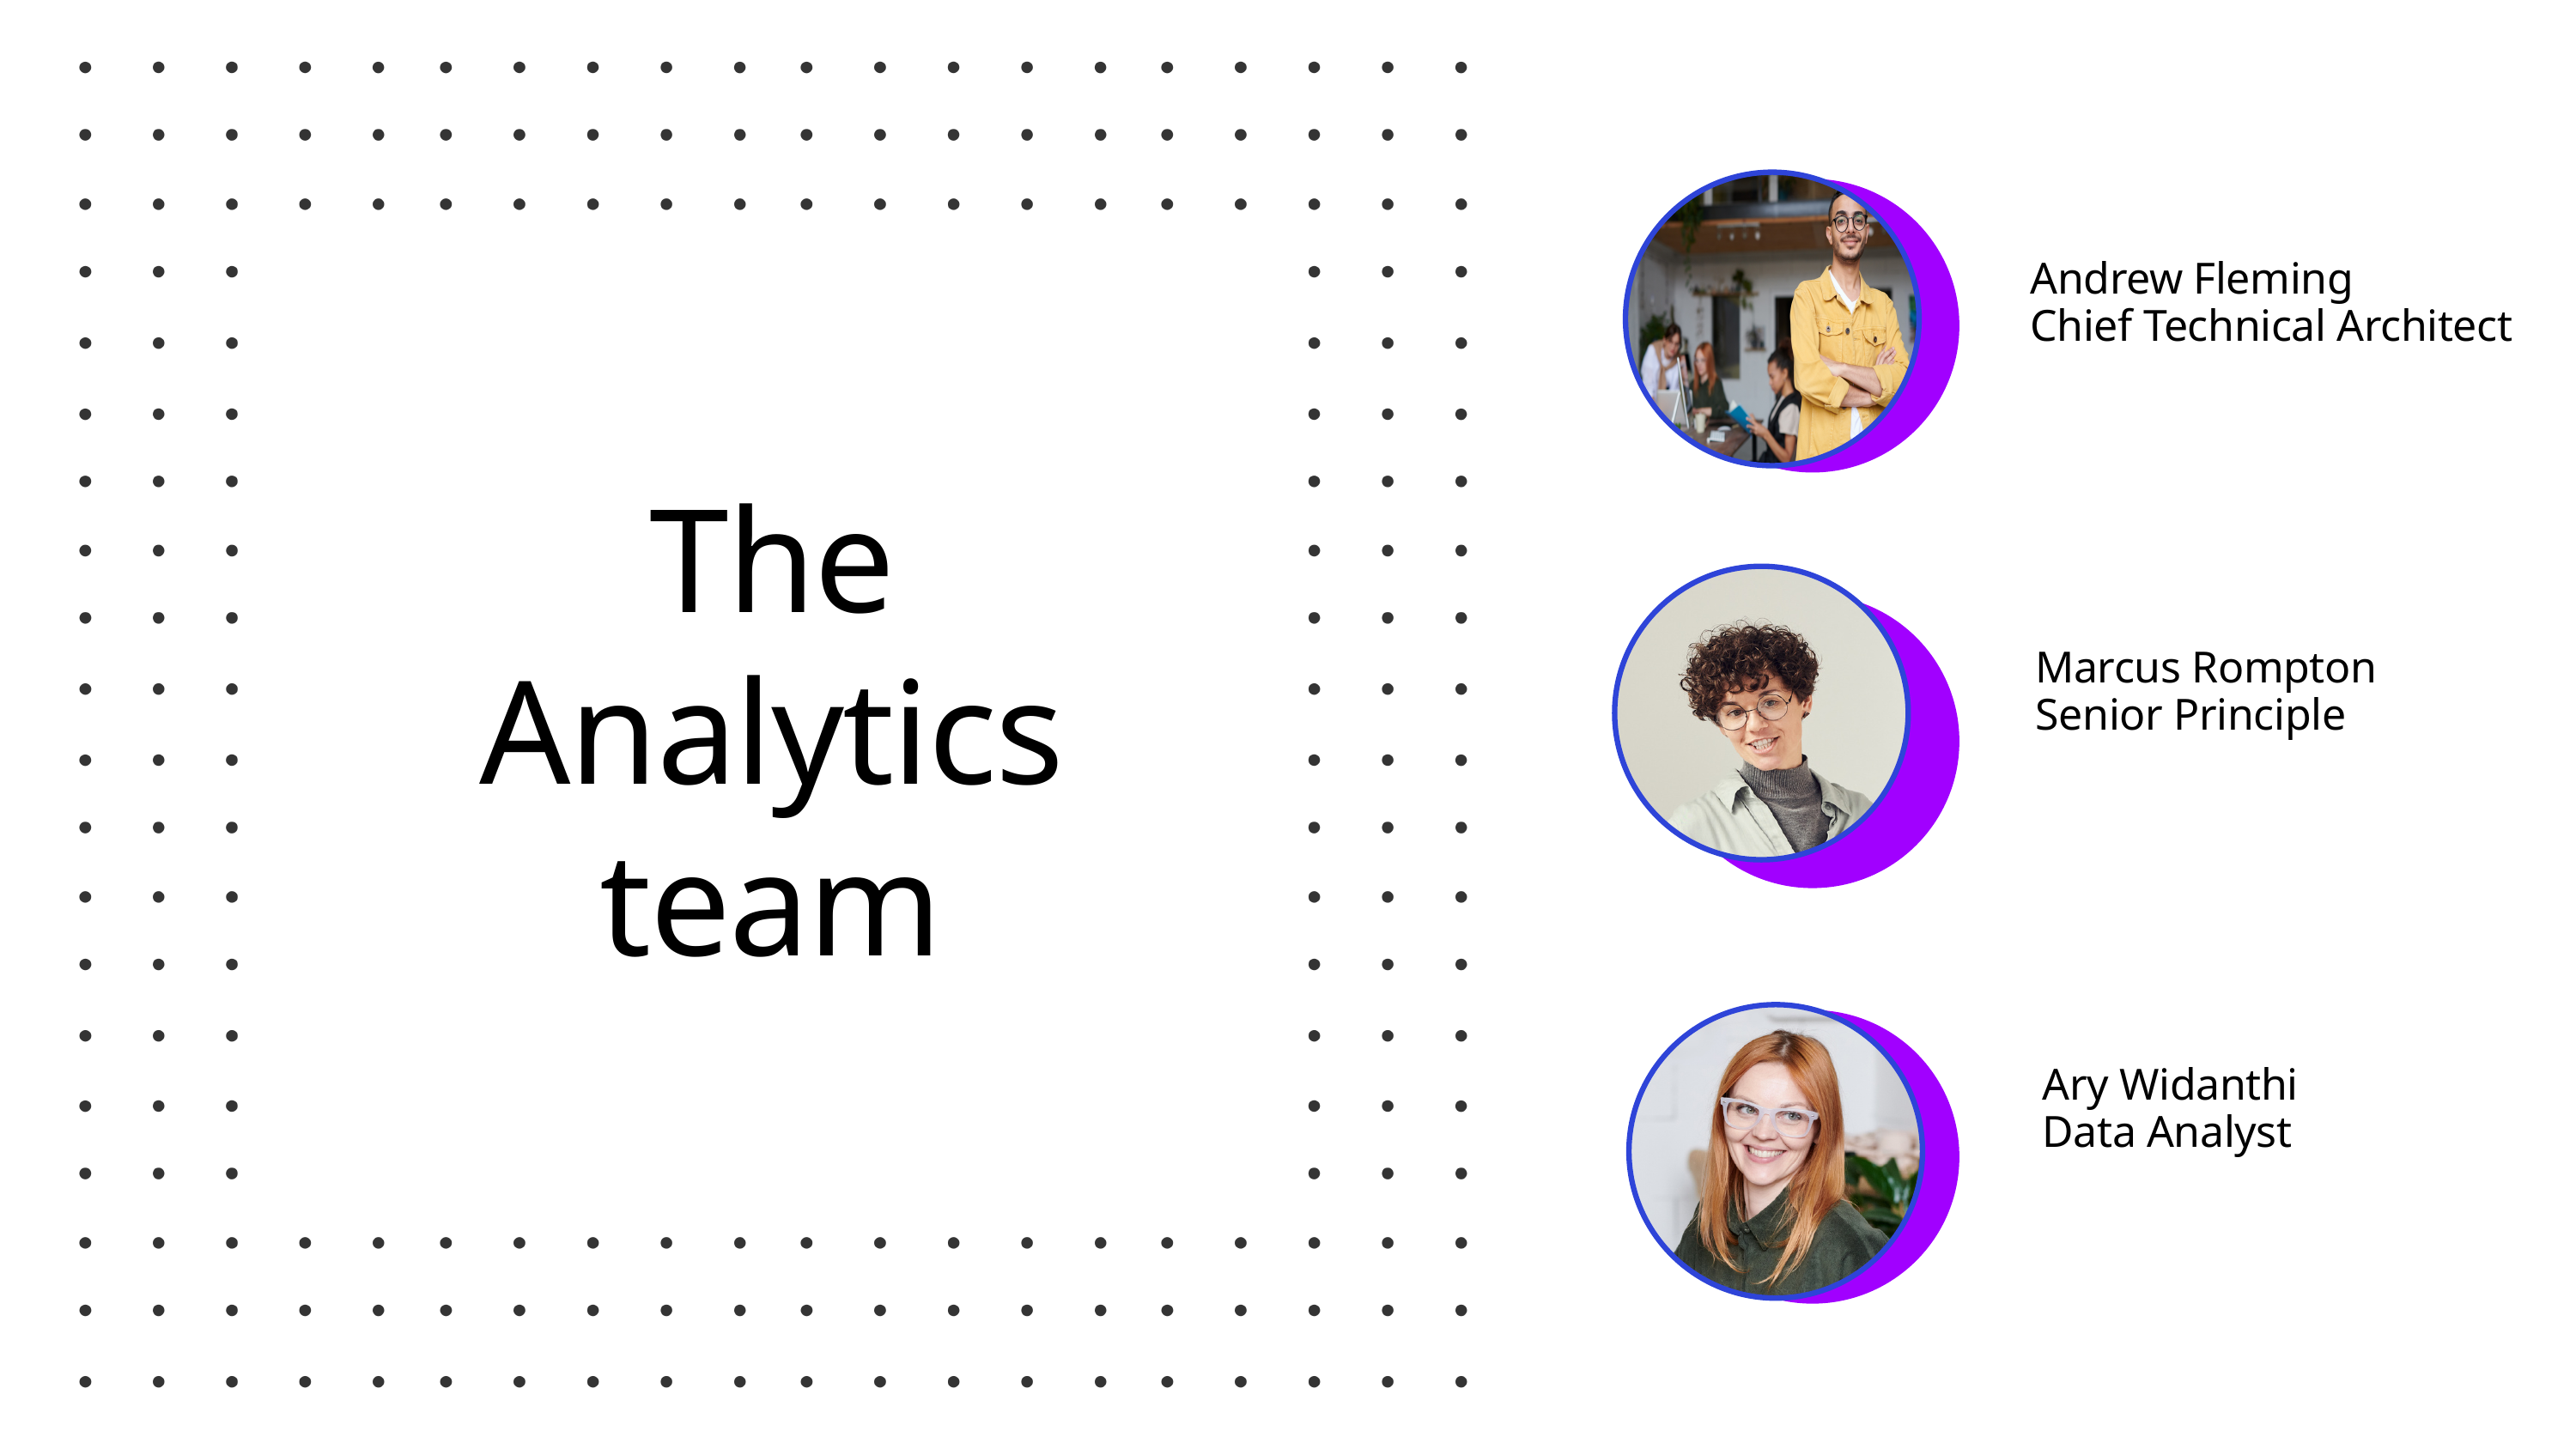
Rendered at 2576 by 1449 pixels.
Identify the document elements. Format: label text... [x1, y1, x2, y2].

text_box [1622, 998, 1929, 1304]
text_box Marcus Rompton Senior Principle [2035, 643, 2532, 739]
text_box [1619, 166, 1926, 472]
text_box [1607, 563, 1916, 863]
text_box Ary Widanthi Data Analyst [2042, 1060, 2539, 1156]
text_box Andrew Fleming Chief Technical Architect [2030, 254, 2527, 350]
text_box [1934, 1009, 1960, 1304]
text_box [70, 57, 1472, 1392]
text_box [1929, 179, 1960, 473]
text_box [1665, 594, 1960, 888]
